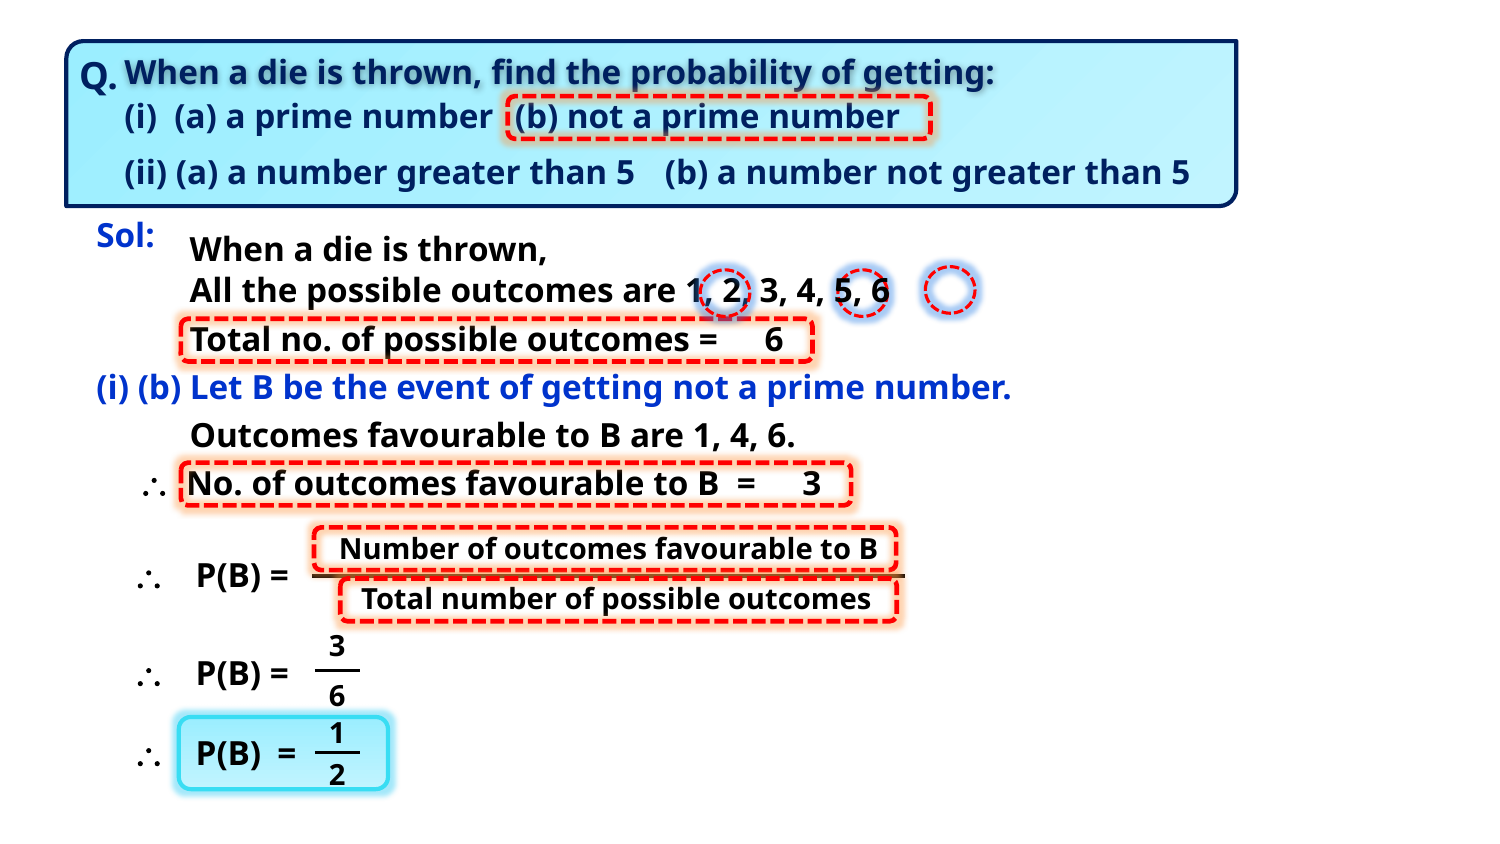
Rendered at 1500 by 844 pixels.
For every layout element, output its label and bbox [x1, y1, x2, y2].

text_box [81, 358, 1113, 510]
text_box [698, 267, 752, 319]
text_box [178, 500, 852, 510]
text_box [178, 316, 815, 364]
text_box [311, 525, 899, 573]
text_box [119, 620, 391, 799]
text_box [64, 38, 1239, 319]
text_box [505, 93, 935, 143]
text_box [312, 575, 906, 624]
text_box [339, 620, 361, 625]
text_box [180, 358, 817, 366]
text_box [178, 460, 854, 508]
text_box [119, 547, 324, 602]
